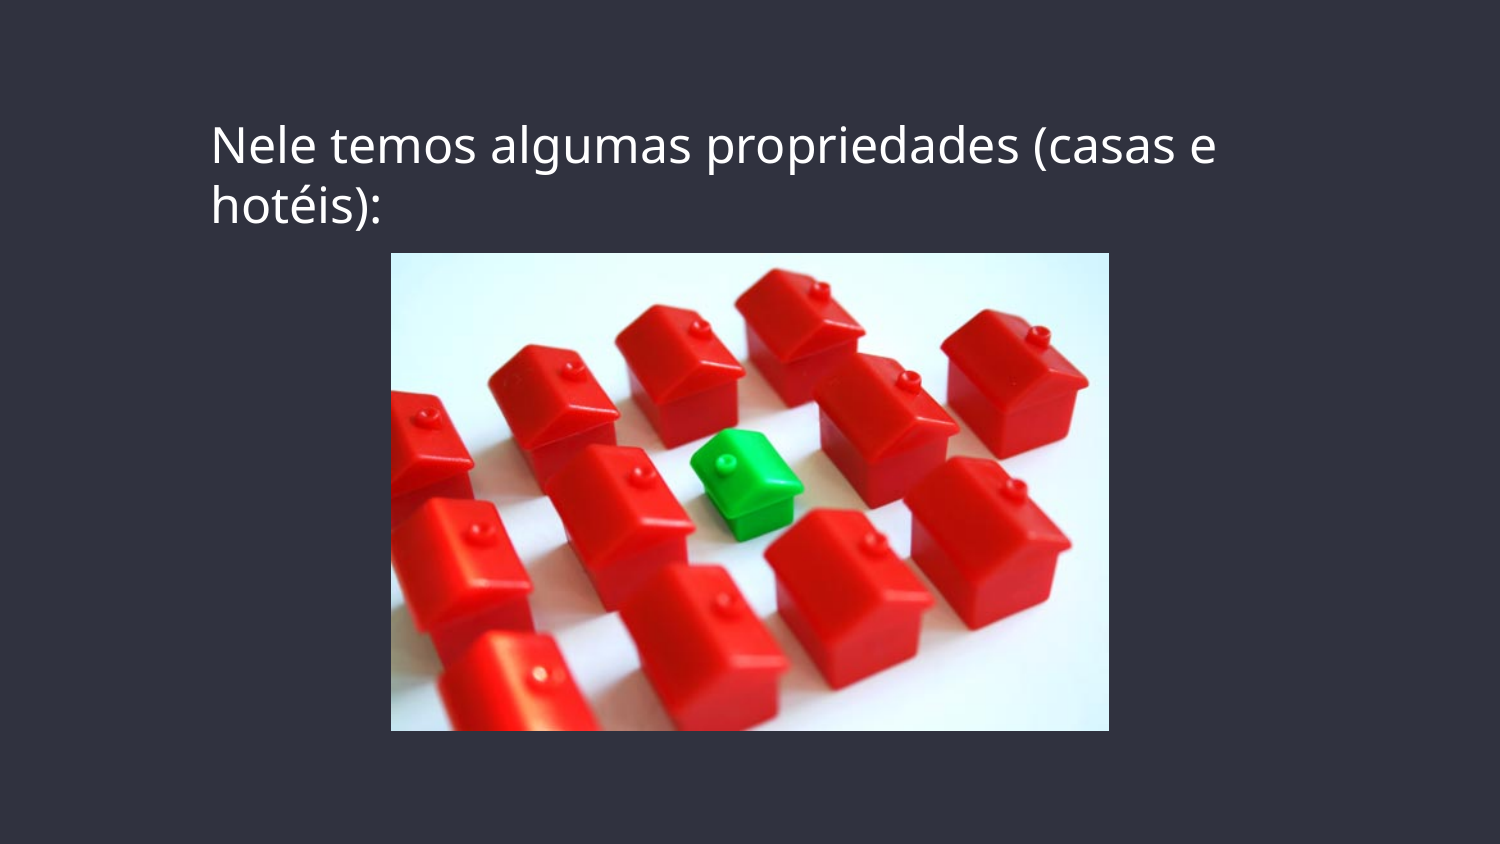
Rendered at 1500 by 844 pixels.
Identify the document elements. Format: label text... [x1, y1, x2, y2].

picture [391, 253, 1109, 732]
title Nele temos algumas propriedades (casas e hotéis): [195, 98, 1305, 185]
